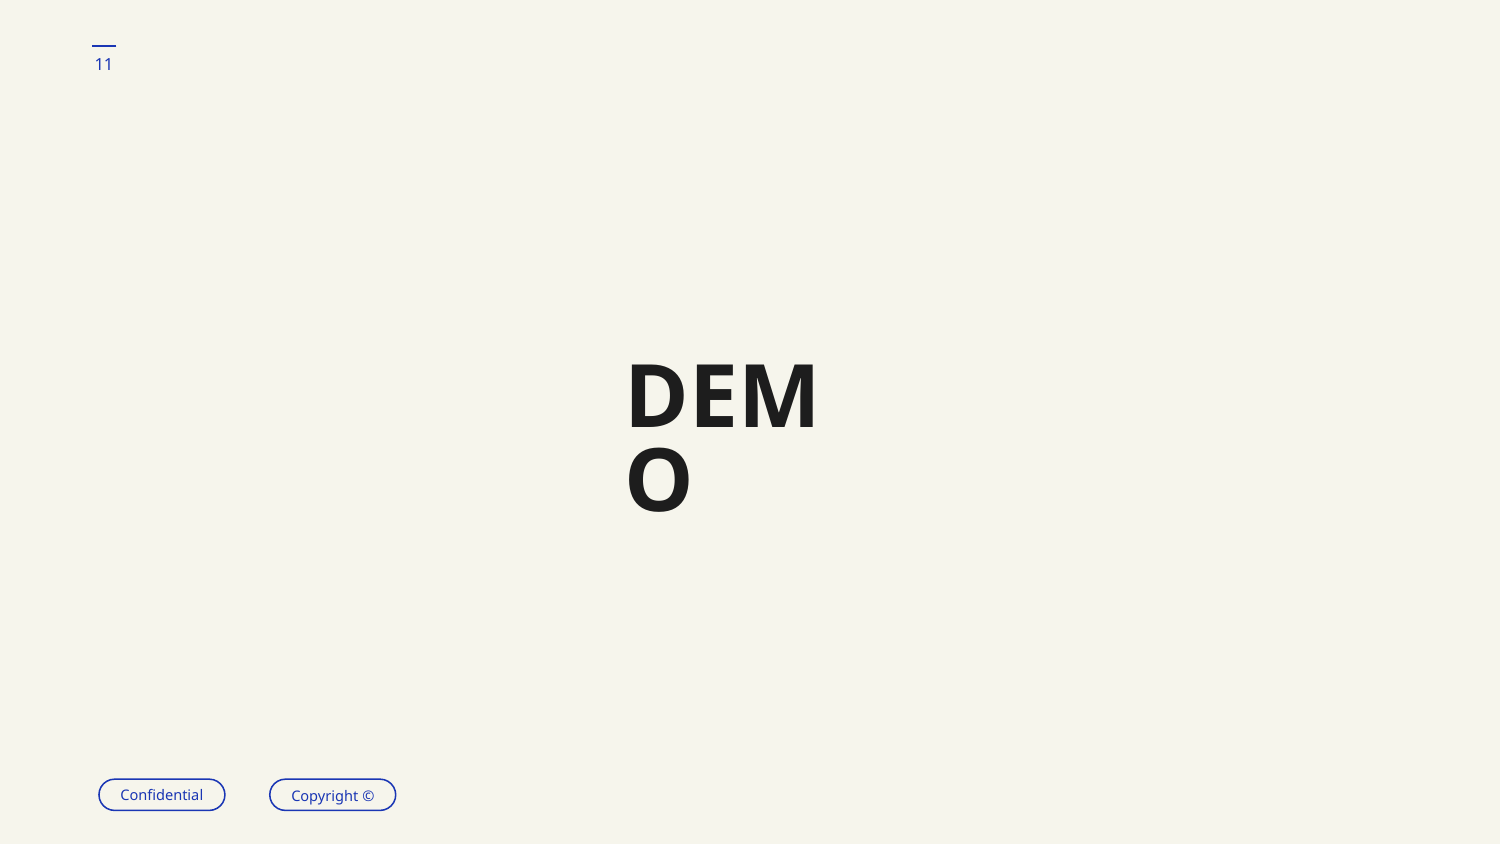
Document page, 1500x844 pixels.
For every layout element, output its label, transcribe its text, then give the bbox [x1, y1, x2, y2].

title DEMO [609, 345, 906, 456]
slide_number ‹#› [69, 33, 140, 98]
